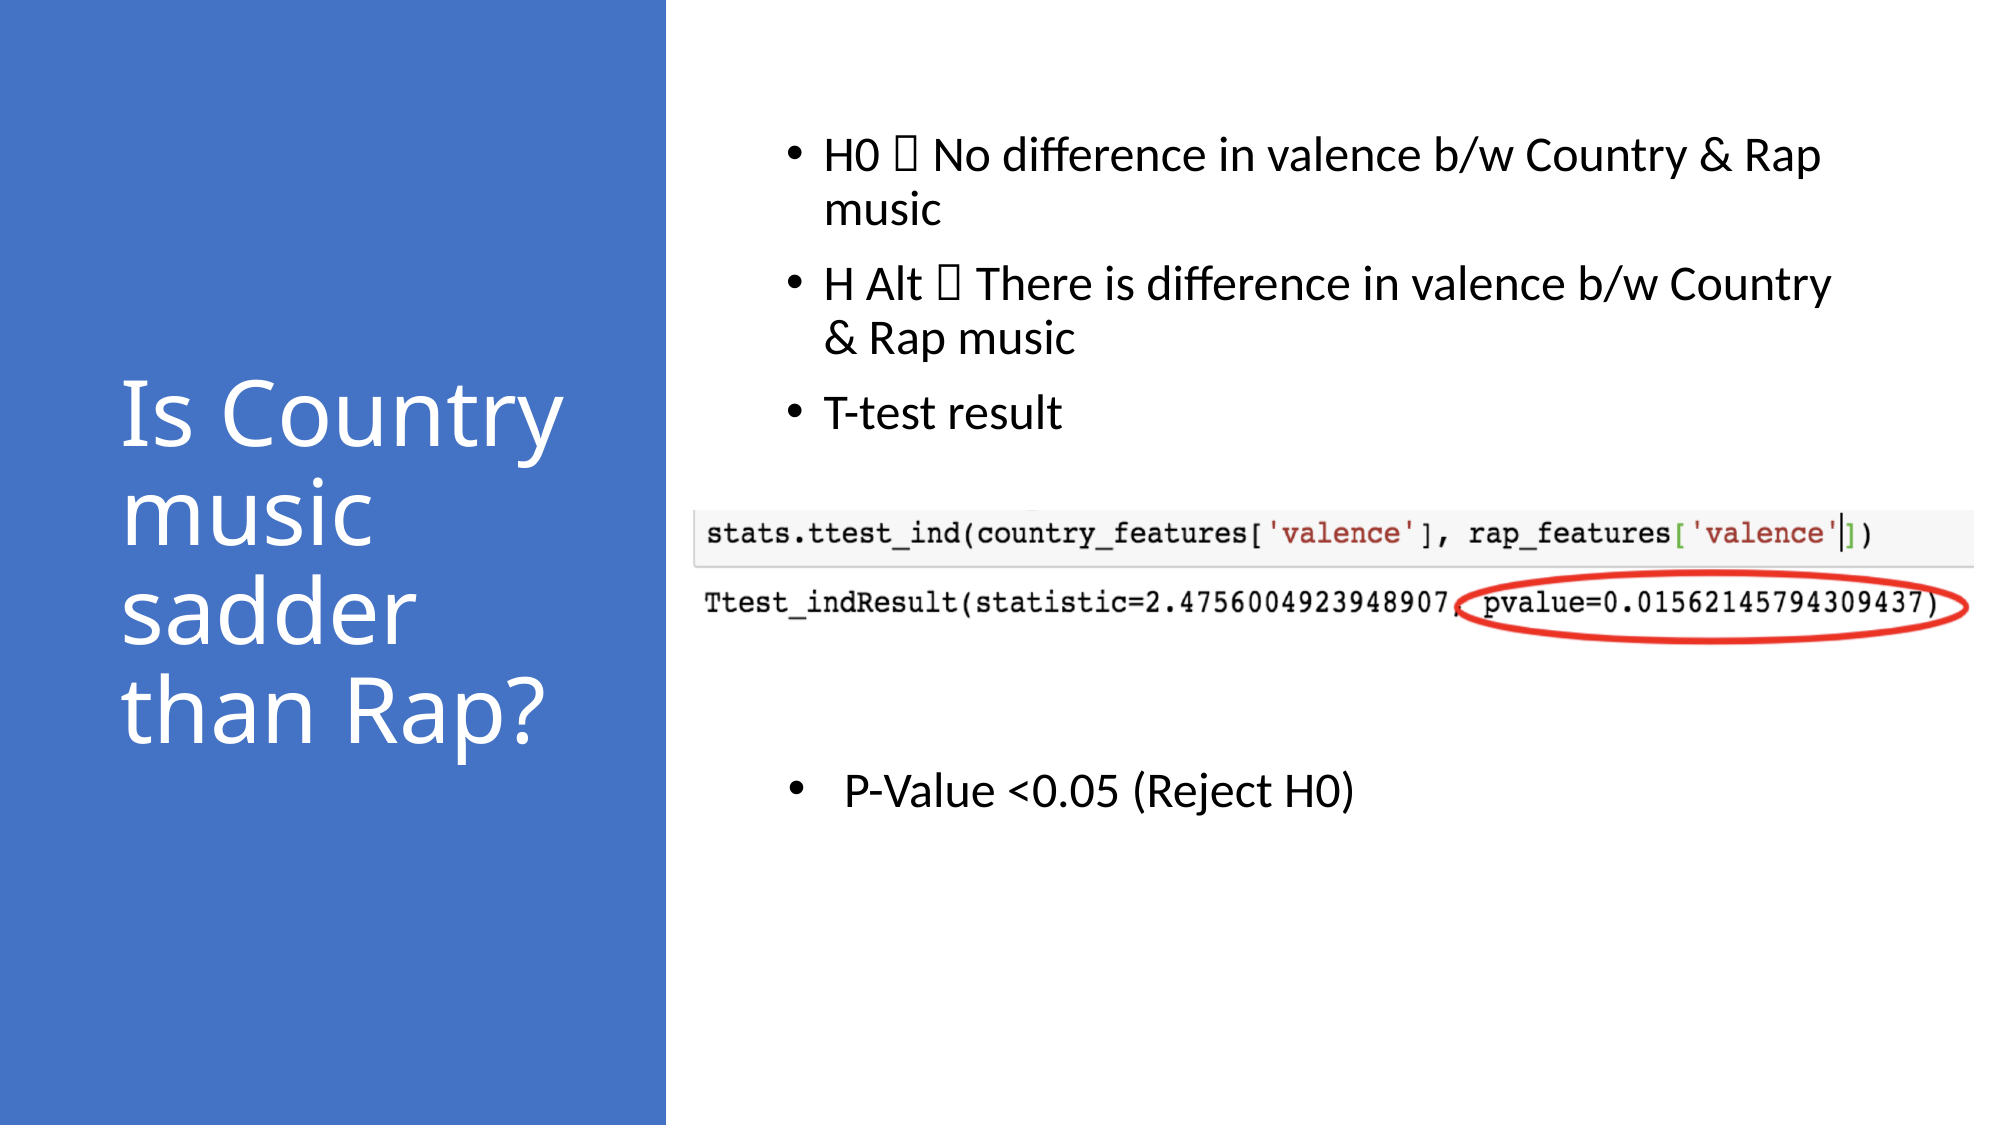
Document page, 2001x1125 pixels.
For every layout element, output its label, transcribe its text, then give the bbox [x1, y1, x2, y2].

text_box [0, 0, 667, 1125]
text_box P-Value <0.05 (Reject H0) [773, 705, 1518, 870]
title Is Country music sadder than Rap? [105, 104, 614, 1026]
list H0  No difference in valence b/w Country & Rap music H Alt  There is difference in valence b/w Country & Rap music T-test result [770, 104, 1875, 510]
picture [692, 510, 1974, 647]
